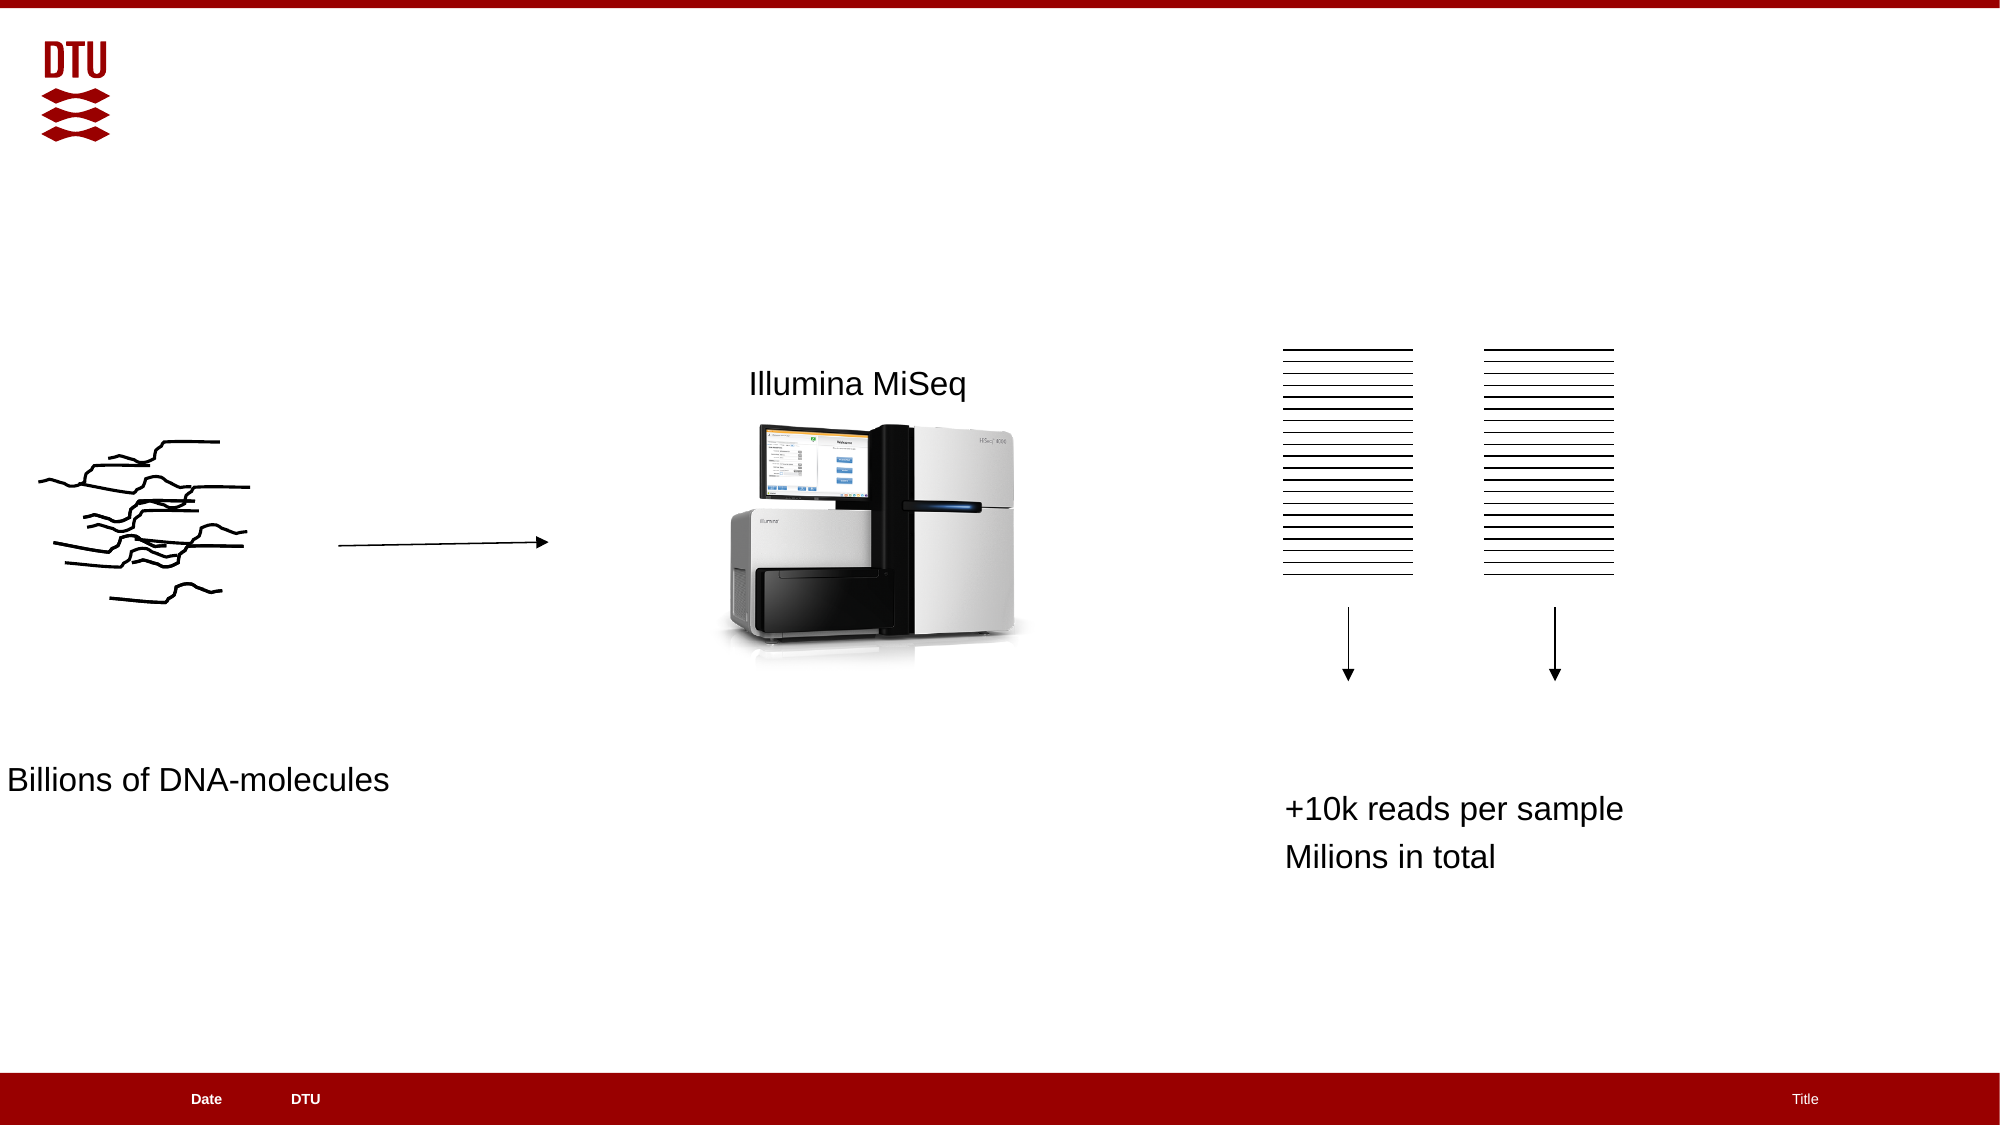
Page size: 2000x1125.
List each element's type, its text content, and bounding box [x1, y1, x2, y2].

text_box [38, 465, 151, 487]
text_box Illumina MiSeq [748, 361, 968, 384]
text_box [87, 510, 199, 532]
picture [701, 385, 1044, 682]
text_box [338, 541, 549, 546]
text_box Billions of DNA-molecules [6, 758, 391, 799]
text_box [131, 545, 244, 567]
text_box [138, 486, 251, 508]
text_box [81, 476, 192, 494]
text_box +10k reads per sample Milions in total [1285, 786, 1626, 876]
text_box [109, 583, 223, 603]
text_box [53, 535, 167, 553]
text_box [108, 441, 220, 463]
text_box [134, 524, 248, 544]
text_box [64, 548, 178, 568]
text_box [83, 500, 164, 522]
